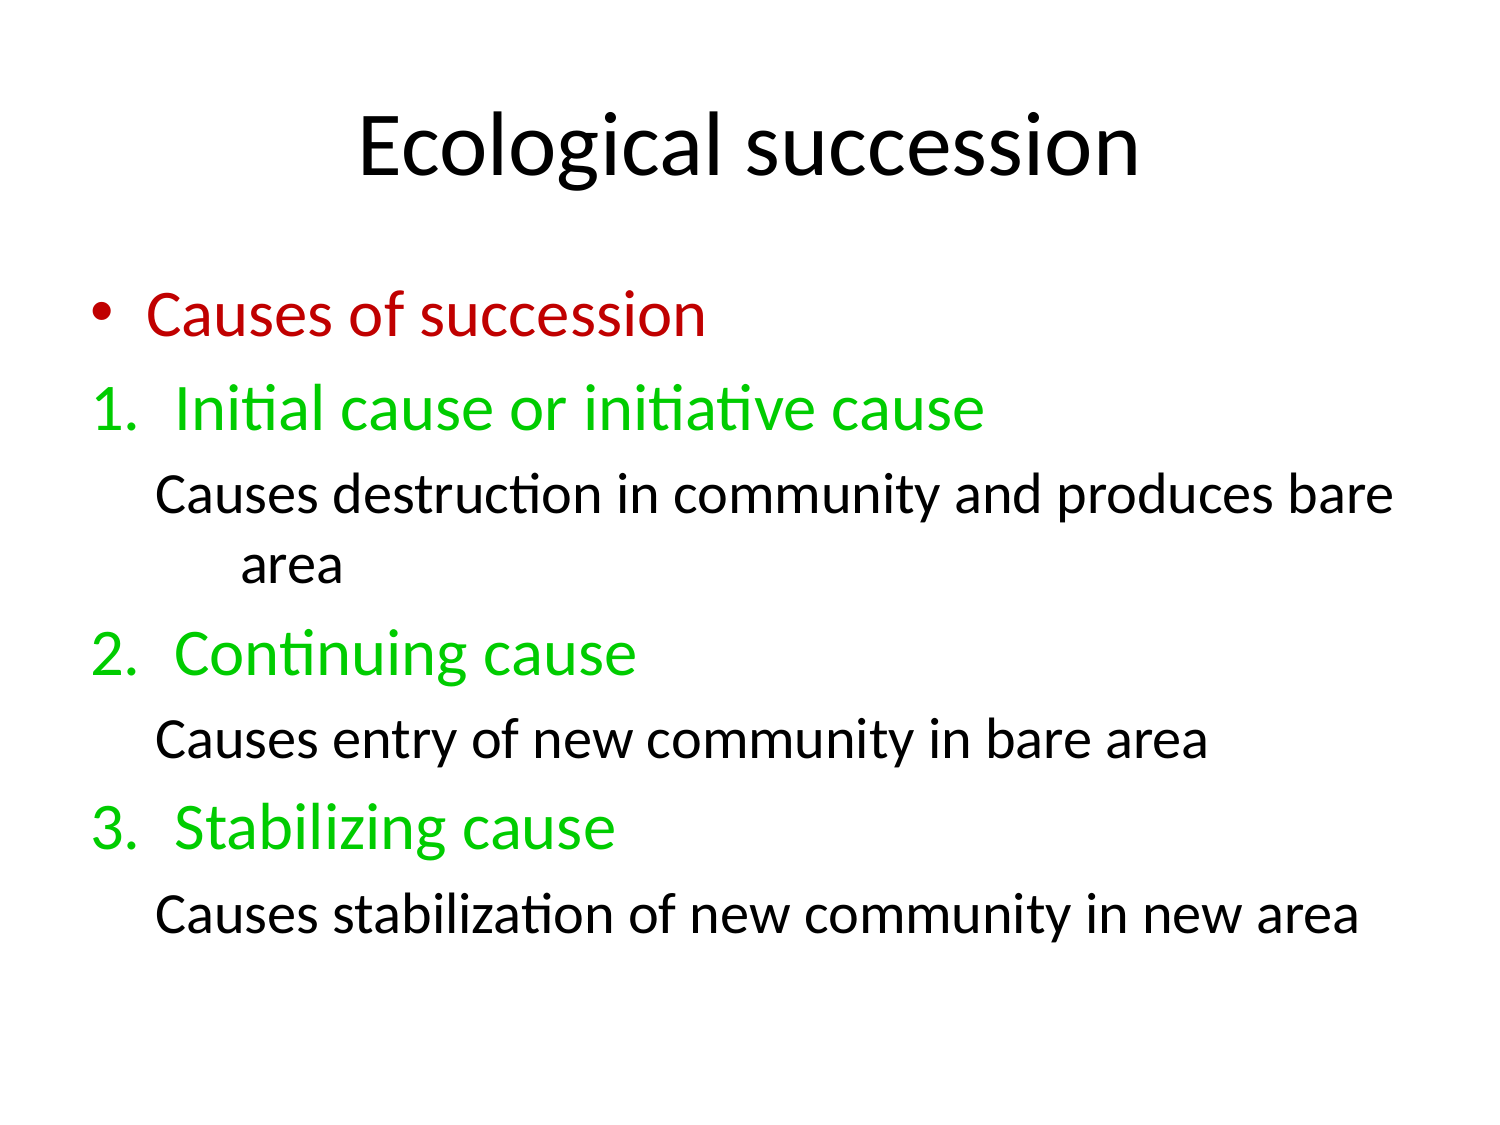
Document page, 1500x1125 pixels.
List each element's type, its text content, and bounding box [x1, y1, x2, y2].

list Causes of succession Initial cause or initiative cause Causes destruction in community and produces bare area Continuing cause Causes entry of new community in bare area Stabilizing cause Causes stabilization of new community in new area [75, 262, 1425, 1005]
title Ecological succession [75, 45, 1425, 233]
